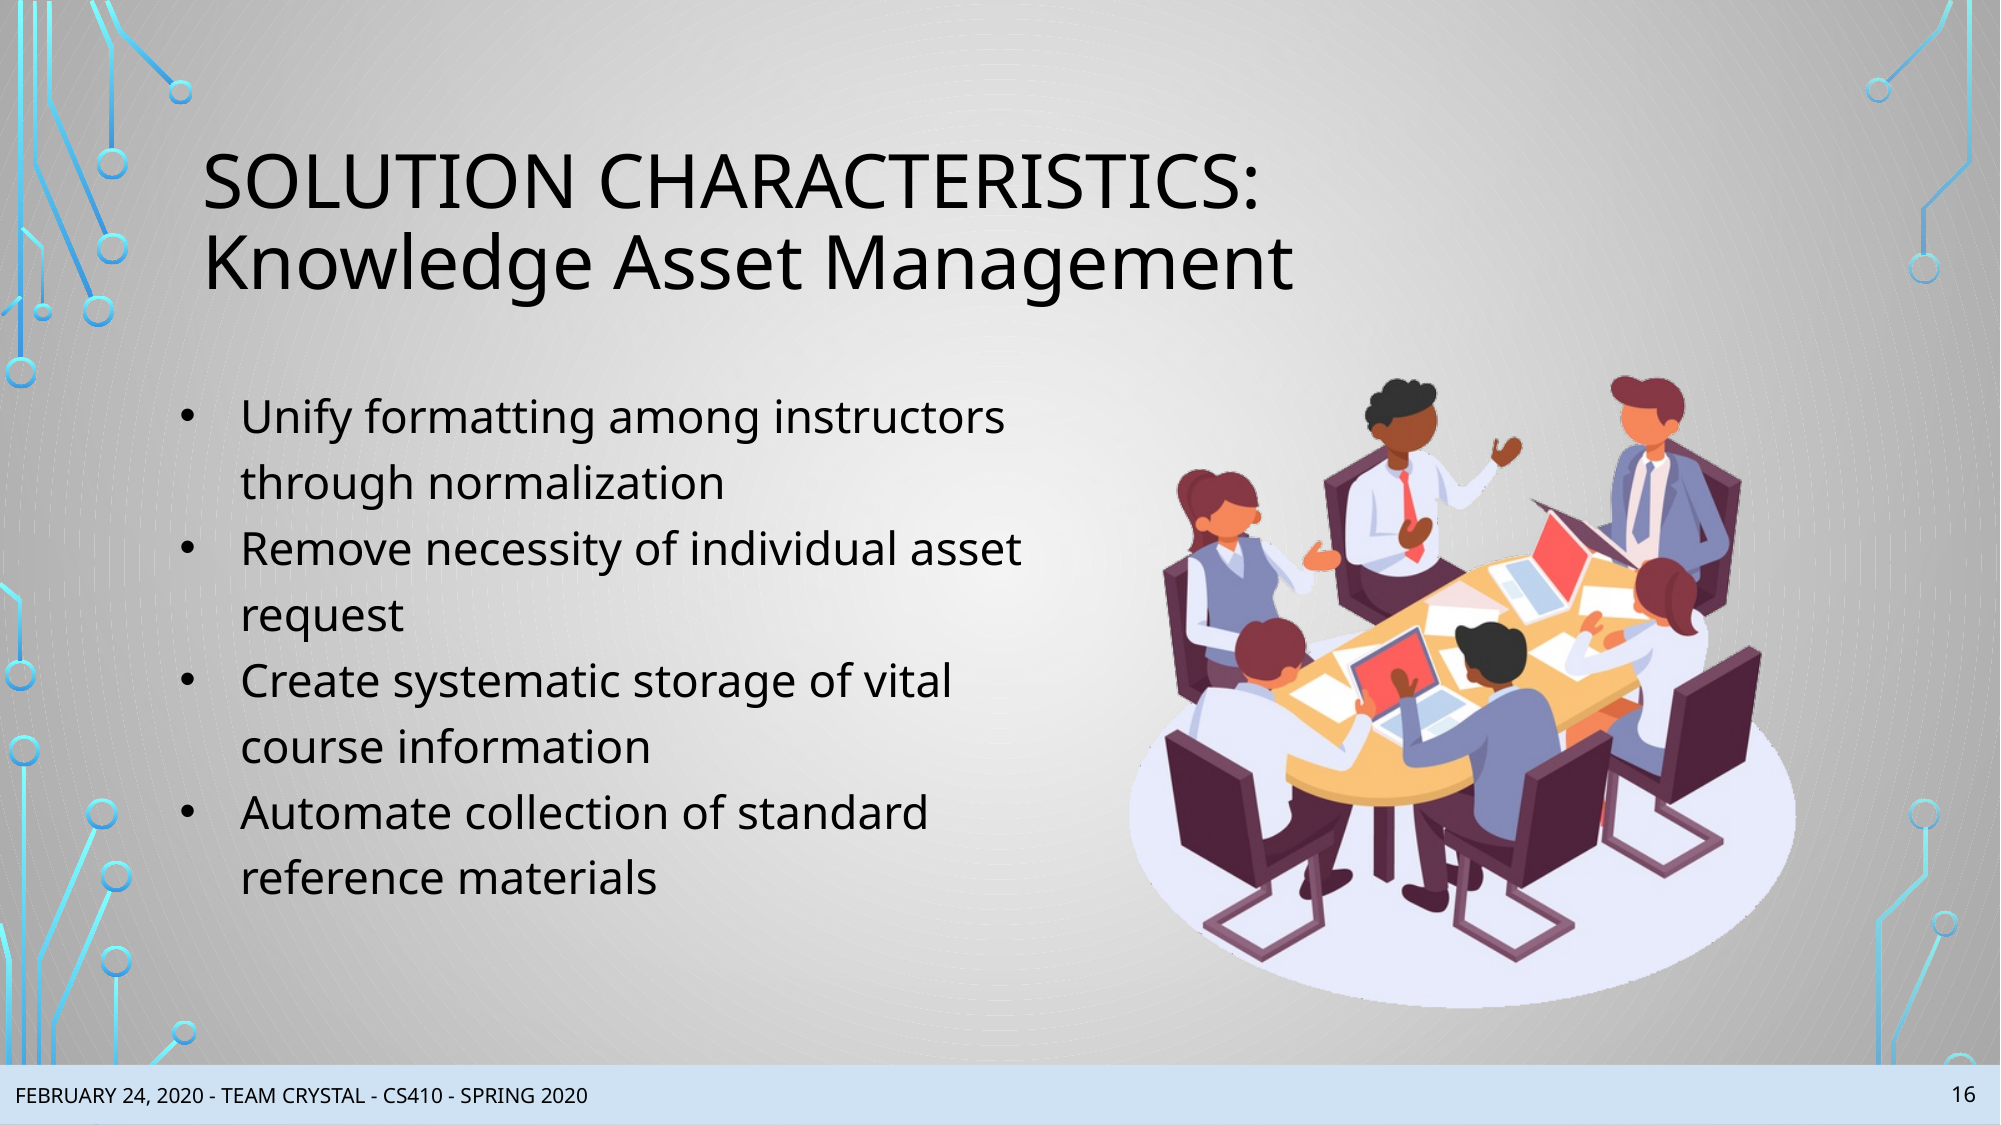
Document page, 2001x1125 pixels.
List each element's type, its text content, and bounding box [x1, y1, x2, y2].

picture [1072, 316, 1853, 1097]
title SOLUTION CHARACTERISTICS: Knowledge Asset Management [187, 103, 1813, 347]
list Unify formatting among instructors through normalization Remove necessity of individual asset request Create systematic storage of vital course information Automate collection of standard reference materials [150, 368, 1060, 950]
slide_number ‹#› [1864, 1065, 1992, 1125]
